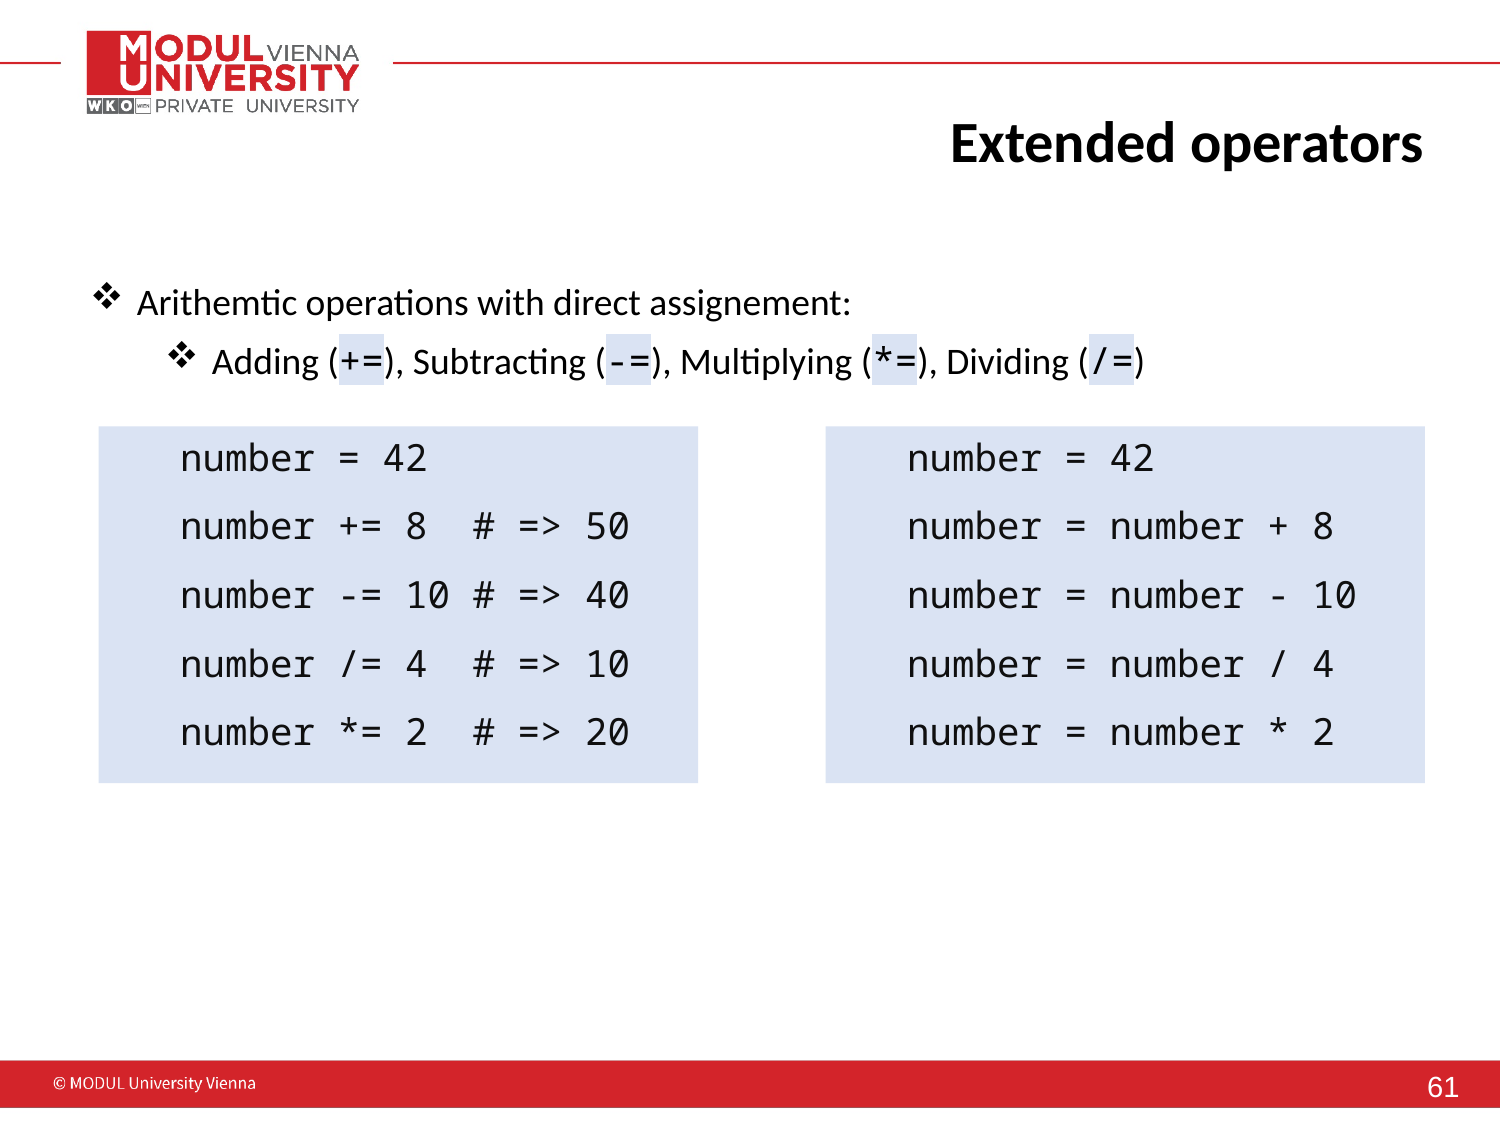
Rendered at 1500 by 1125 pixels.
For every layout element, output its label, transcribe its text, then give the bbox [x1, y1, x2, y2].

text_box number = 42 number = number + 8 number = number - 10 number = number / 4 number = number * 2 [825, 426, 1425, 784]
title Extended operators [51, 45, 1439, 233]
picture [0, 0, 1500, 1125]
list Arithemtic operations with direct assignement: Adding (+=), Subtracting (-=), Multiplying (*=), Dividing (/=) [75, 263, 1425, 1049]
text_box number = 42 number += 8 # => 50 number -= 10 # => 40 number /= 4 # => 10 number *= 2 # => 20 [98, 426, 699, 784]
